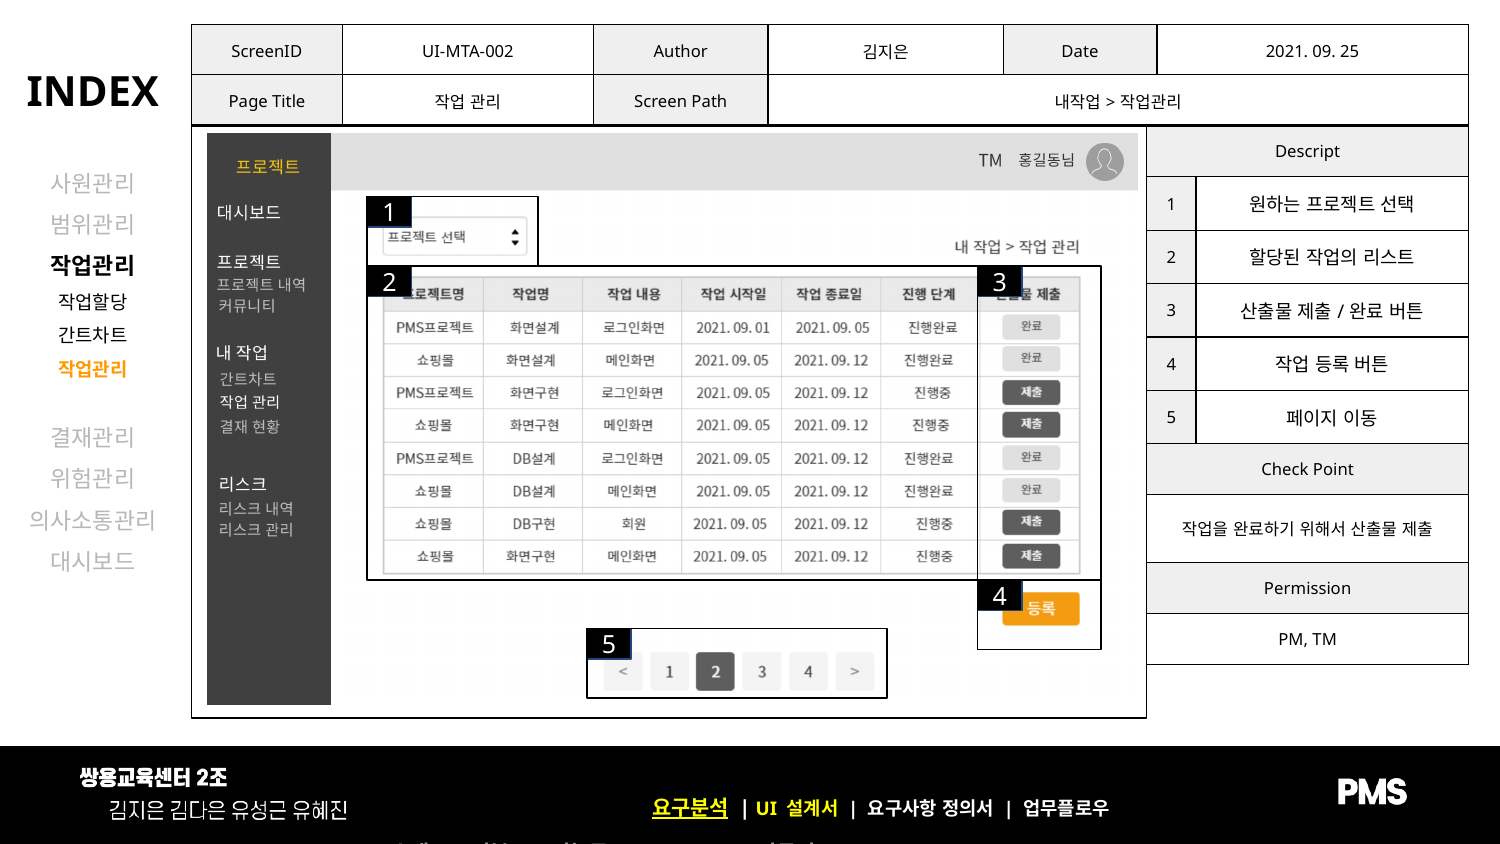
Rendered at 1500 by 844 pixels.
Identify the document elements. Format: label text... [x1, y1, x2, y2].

table_header Descript [1147, 127, 1468, 176]
table_cell Permission [1147, 563, 1468, 613]
table_cell 작업을 완료하기 위해서 산출물 제출 [1147, 495, 1468, 562]
table_cell 1 [1147, 177, 1195, 230]
table_header UI-MTA-002 [343, 25, 593, 74]
picture [207, 133, 1138, 705]
table_cell 원하는 프로젝트 선택 [1197, 177, 1468, 230]
table_cell 작업 관리 [343, 75, 593, 124]
table_cell Check Point [1147, 444, 1468, 494]
table_header ScreenID [192, 25, 342, 74]
table_cell 산출물 제출/완료 버튼 [1197, 284, 1468, 336]
table_header Author [594, 25, 767, 74]
table_cell 2 [1147, 231, 1195, 283]
table_cell 4 [1147, 338, 1195, 390]
table_cell Screen Path [594, 75, 767, 124]
table_cell 5 [1147, 391, 1195, 443]
table_cell PM, TM [1147, 614, 1468, 664]
table_cell 작업 등록 버튼 [1197, 338, 1468, 390]
table_cell 3 [1147, 284, 1195, 336]
text_box [191, 125, 1147, 718]
table_cell 내작업>작업관리 [769, 75, 1468, 124]
table_header Date [1004, 25, 1156, 74]
table_header 김지은 [769, 25, 1003, 74]
picture [0, 746, 1500, 844]
table_cell 할당된 작업의 리스트 [1197, 231, 1468, 283]
text_box INDEX 사원관리 범위관리 작업관리 작업할당 간트차트 작업관리 결재관리 위험관리 의사소통관리 대시보드 [7, 24, 179, 688]
table_cell 페이지 이동 [1197, 391, 1468, 443]
table_header 2021. 09. 25 [1158, 25, 1468, 74]
table_cell Page Title [192, 75, 342, 124]
